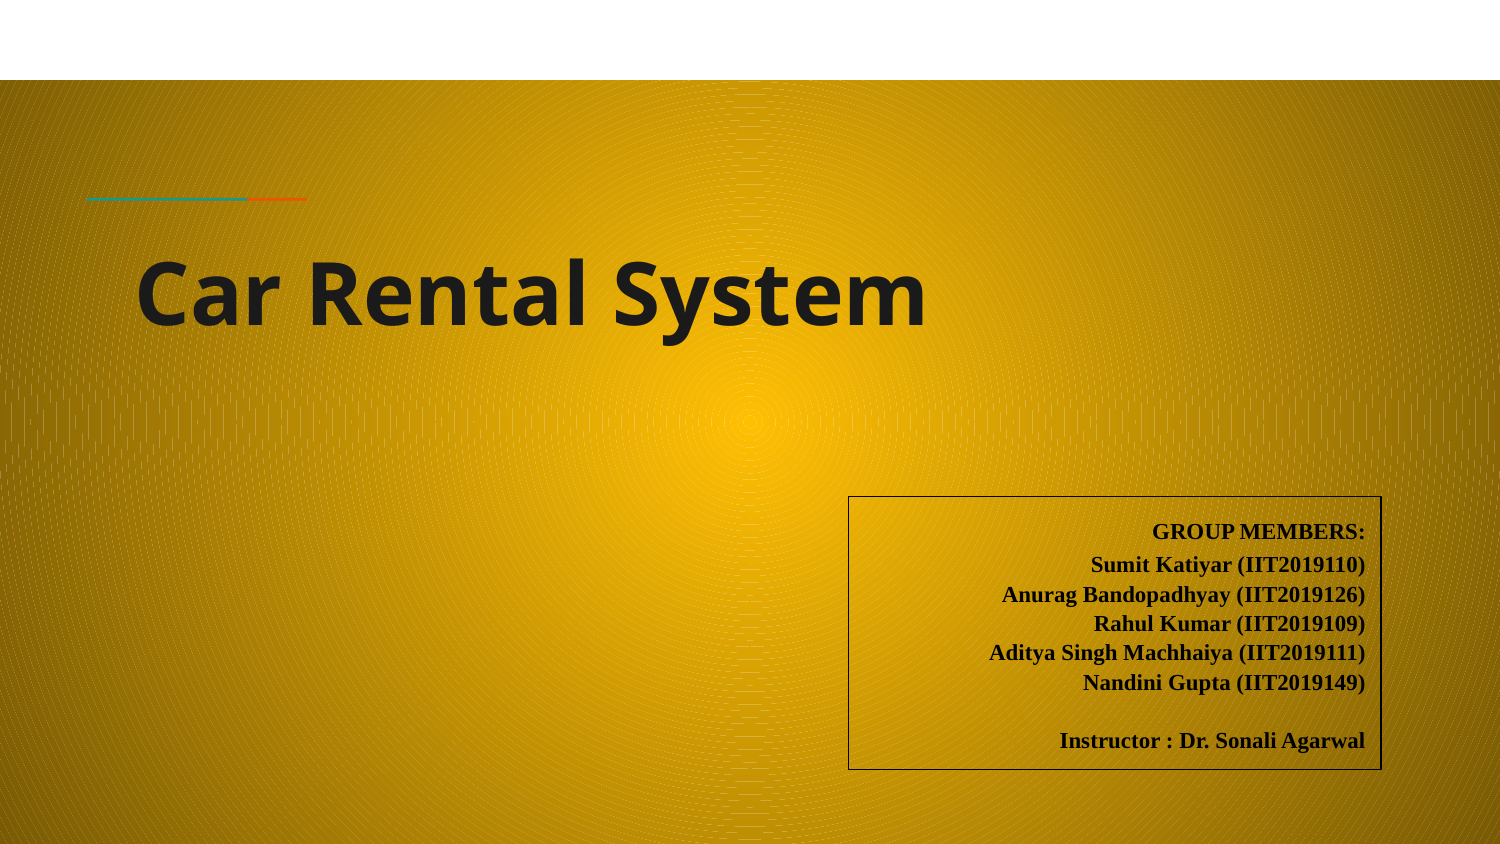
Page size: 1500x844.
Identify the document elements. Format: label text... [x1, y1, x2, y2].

subtitle GROUP MEMBERS: Sumit Katiyar (IIT2019110) Anurag Bandopadhyay (IIT2019126) Rahul Kumar (IIT2019109) Aditya Singh Machhaiya (IIT2019111) Nandini Gupta (IIT2019149) Instructor : Dr. Sonali Agarwal [848, 496, 1381, 770]
title Car Rental System [119, 216, 1381, 490]
